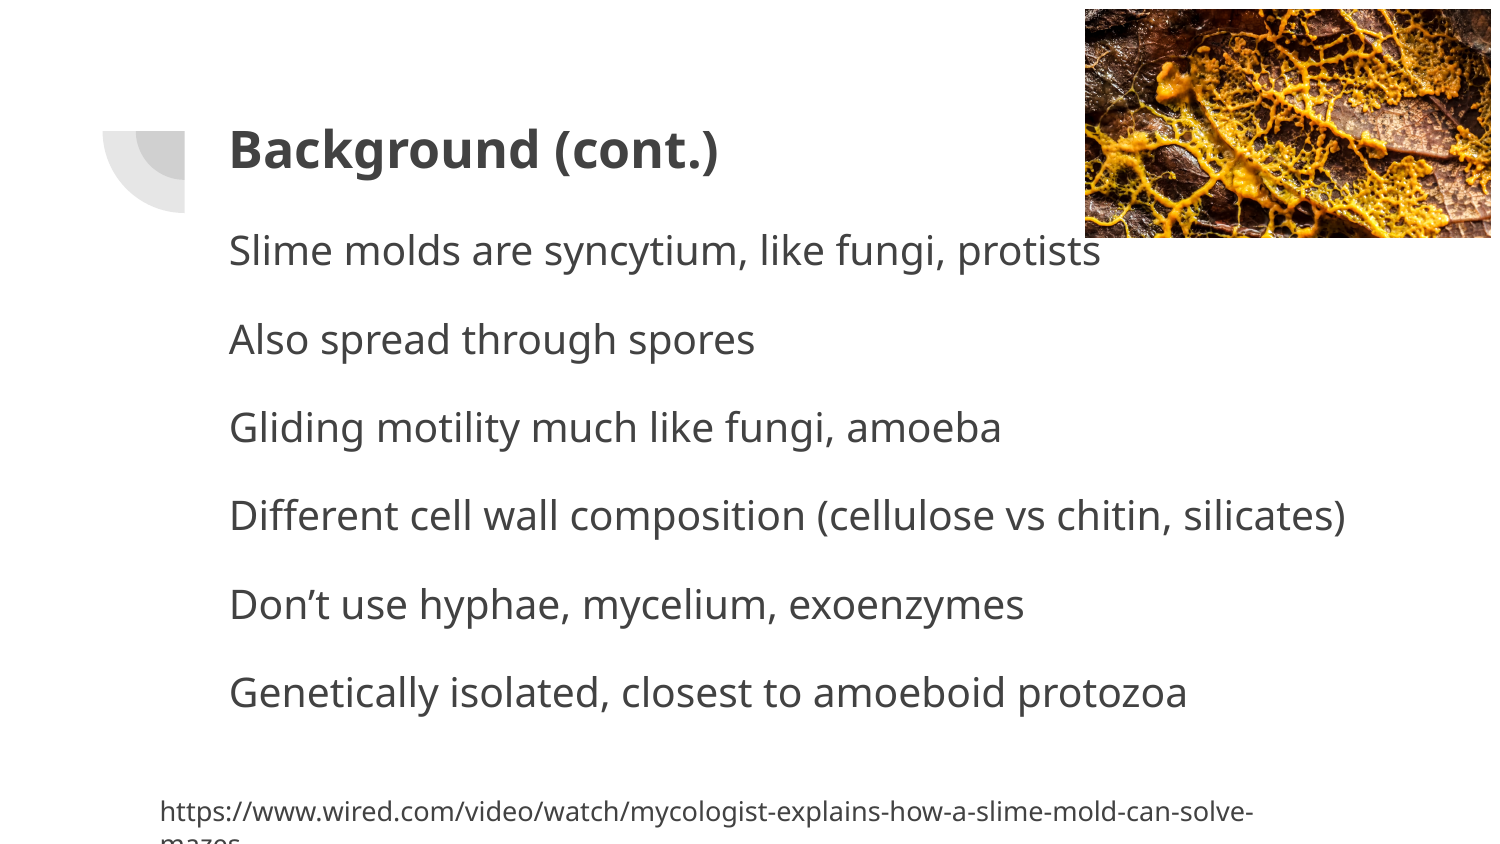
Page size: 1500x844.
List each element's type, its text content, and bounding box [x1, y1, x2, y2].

picture [1085, 9, 1491, 238]
list Slime molds are syncytium, like fungi, protists Also spread through spores Gliding motility much like fungi, amoeba Different cell wall composition (cellulose vs chitin, silicates) Don’t use hyphae, mycelium, exoenzymes Genetically isolated, closest to amoeboid protozoa [213, 199, 1368, 744]
title Background (cont.) [213, 98, 1080, 199]
text_box https://www.wired.com/video/watch/mycologist-explains-how-a-slime-mold-can-solve-mazes [144, 779, 1330, 825]
